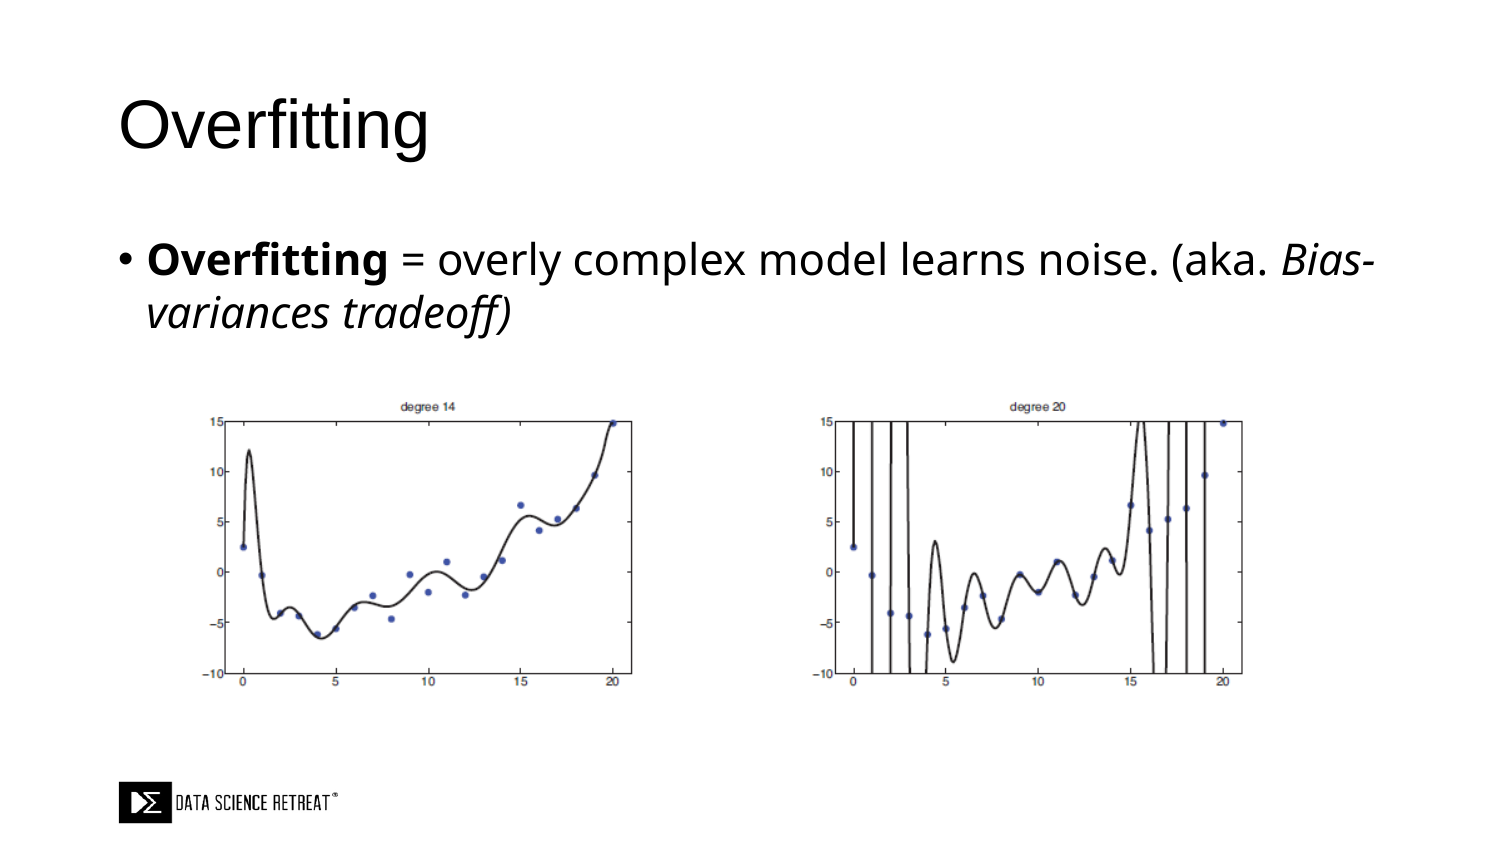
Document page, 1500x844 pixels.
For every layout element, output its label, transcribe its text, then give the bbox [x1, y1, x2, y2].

title Overfitting [103, 44, 1397, 208]
picture [103, 772, 350, 838]
picture [122, 342, 1274, 712]
list Overfitting = overly complex model learns noise. (aka. Bias-variances tradeoff) [103, 224, 1397, 760]
